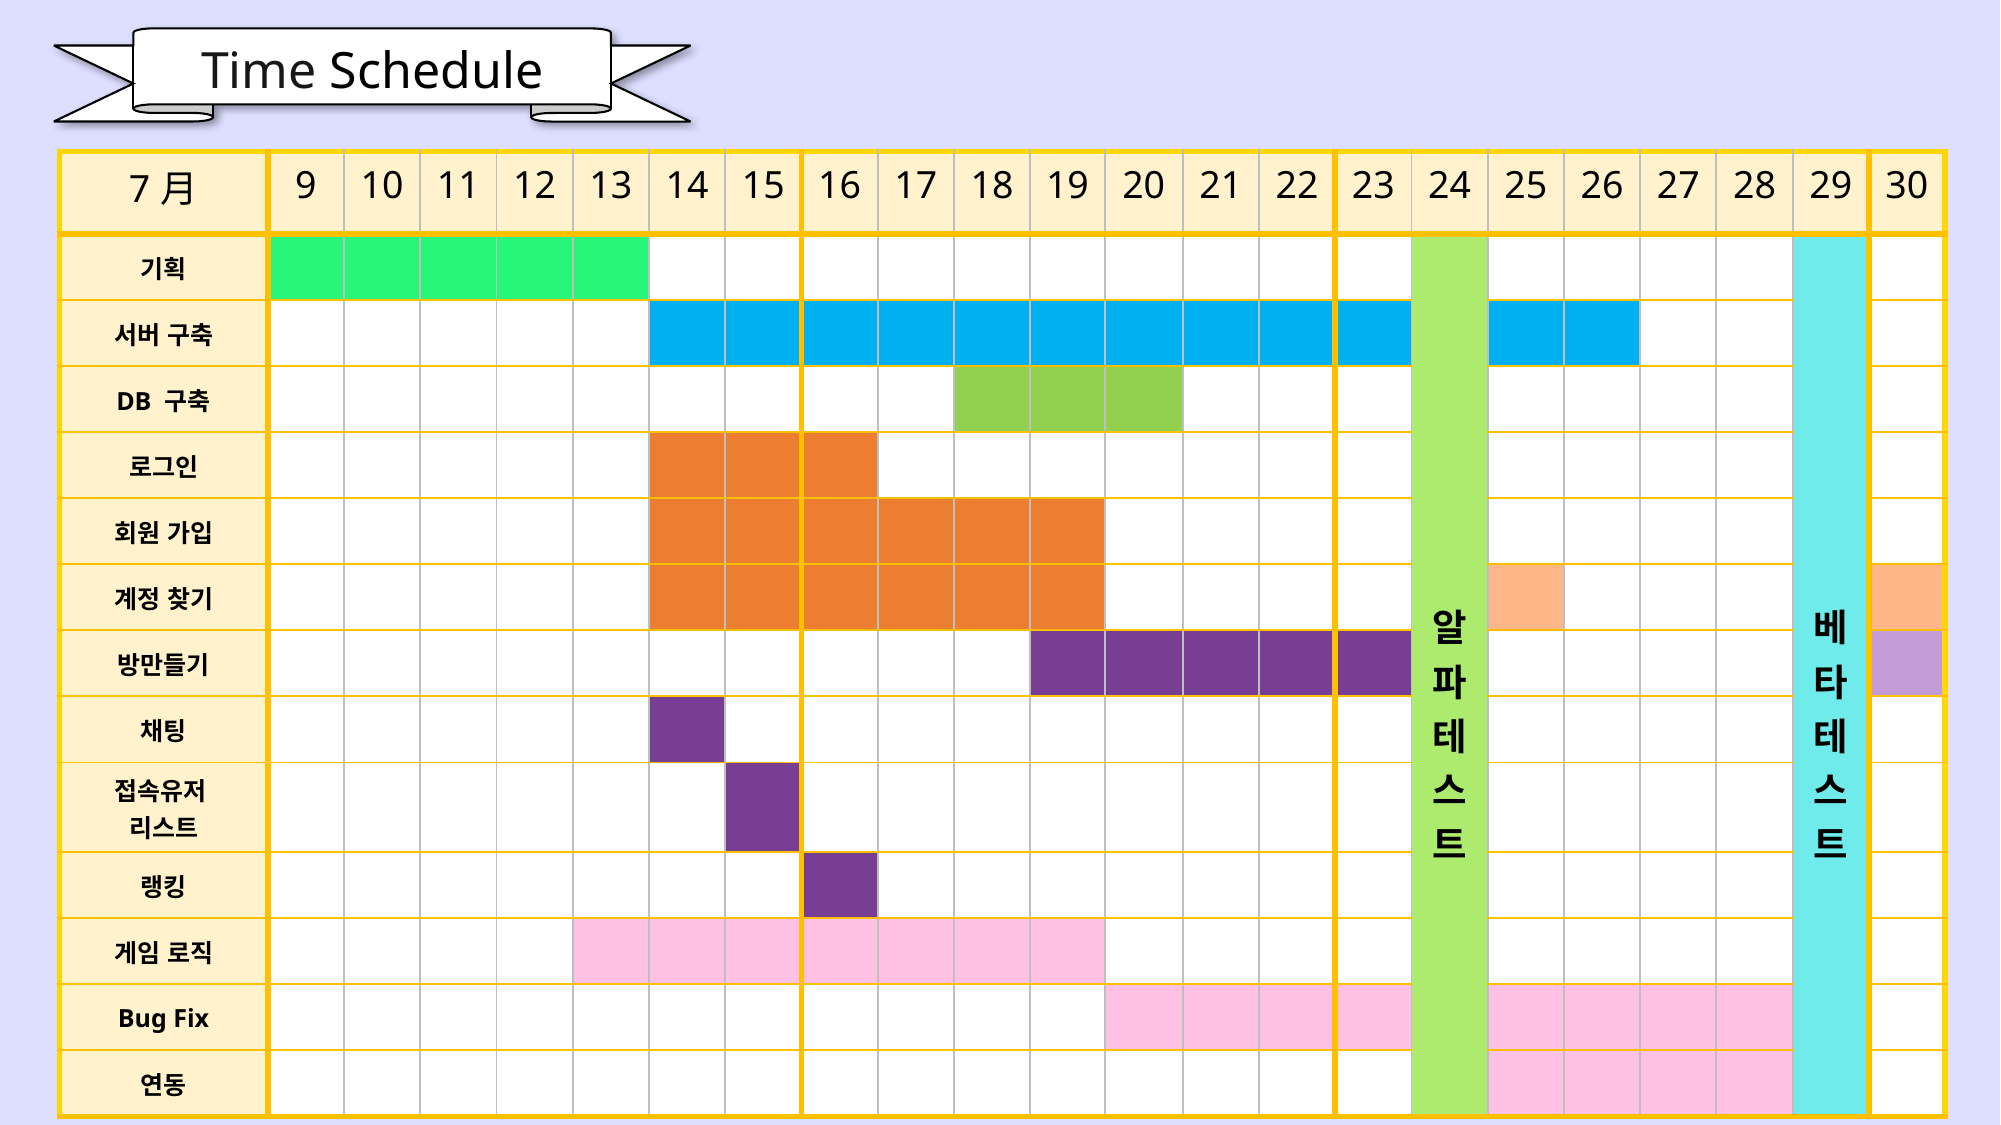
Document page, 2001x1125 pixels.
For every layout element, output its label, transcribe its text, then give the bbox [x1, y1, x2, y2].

table_cell [345, 763, 419, 851]
table_cell [804, 433, 877, 497]
table_header 7月 [62, 154, 265, 231]
table_cell 방만들기 [62, 631, 265, 695]
table_cell [1489, 237, 1563, 299]
table_cell [1031, 433, 1104, 497]
table_cell [726, 697, 799, 762]
table_cell [345, 1051, 419, 1114]
table_cell [271, 985, 343, 1049]
table_cell 채팅 [62, 697, 265, 762]
table_cell [1489, 763, 1563, 851]
table_cell 접속유저 리스트 [62, 763, 265, 851]
table_cell [1338, 499, 1411, 563]
table_cell [1717, 985, 1792, 1049]
table_cell [421, 985, 496, 1049]
table_cell [497, 697, 572, 762]
table_cell [497, 301, 572, 365]
table_cell [421, 301, 496, 365]
table_cell [497, 763, 572, 851]
table_cell [955, 631, 1029, 695]
table_cell [1565, 433, 1639, 497]
table_cell 알파테스트 [1412, 237, 1487, 1114]
table_cell [1260, 237, 1332, 299]
table_cell [726, 237, 799, 299]
table_cell [1338, 853, 1411, 917]
table_cell [1106, 919, 1182, 983]
table_cell [421, 1051, 496, 1114]
table_cell [1641, 301, 1715, 365]
table_cell [1184, 301, 1258, 365]
table_cell [1872, 499, 1942, 563]
table_cell [1872, 919, 1942, 983]
table_cell [1338, 631, 1411, 695]
table_cell [1641, 697, 1715, 762]
table_cell [421, 433, 496, 497]
table_cell [1106, 853, 1182, 917]
table_cell [879, 985, 953, 1049]
table_cell [879, 433, 953, 497]
table_cell [345, 499, 419, 563]
table_cell [1641, 499, 1715, 563]
table_header 30 [1872, 154, 1942, 231]
table_cell [650, 565, 724, 629]
table_cell [1641, 853, 1715, 917]
table_cell [1872, 985, 1942, 1049]
table_cell [1184, 697, 1258, 762]
table_cell [1260, 433, 1332, 497]
table_cell [650, 301, 724, 365]
table_cell [497, 985, 572, 1049]
table_cell [1260, 763, 1332, 851]
table_cell [574, 919, 648, 983]
table_cell [1489, 697, 1563, 762]
table_header 29 [1794, 154, 1866, 231]
table_cell [271, 433, 343, 497]
table_cell [1717, 565, 1792, 629]
table_header 20 [1106, 154, 1182, 231]
table_header 24 [1412, 154, 1487, 231]
table_header 22 [1260, 154, 1332, 231]
table_cell [1184, 237, 1258, 299]
table_header 28 [1717, 154, 1792, 231]
table_cell [1338, 433, 1411, 497]
table_cell [1031, 301, 1104, 365]
table_cell [1106, 367, 1182, 431]
table_header 18 [955, 154, 1029, 231]
table_cell [1338, 763, 1411, 851]
table_cell [1184, 1051, 1258, 1114]
table_cell [574, 301, 648, 365]
table_cell [345, 565, 419, 629]
table_cell [1031, 367, 1104, 431]
table_cell 로그인 [62, 433, 265, 497]
table_cell [1106, 697, 1182, 762]
table_cell [804, 985, 877, 1049]
table_cell [421, 367, 496, 431]
table_cell [804, 763, 877, 851]
table_cell [421, 853, 496, 917]
table_cell [345, 237, 419, 299]
table_cell [1031, 631, 1104, 695]
table_cell [1717, 301, 1792, 365]
table_cell [1641, 1051, 1715, 1114]
table_cell [1184, 853, 1258, 917]
table_cell [955, 565, 1029, 629]
table_cell [1872, 853, 1942, 917]
table_cell [574, 631, 648, 695]
table_header 23 [1338, 154, 1411, 231]
table_cell [955, 237, 1029, 299]
table_cell [1338, 301, 1411, 365]
table_header 13 [574, 154, 648, 231]
table_header 14 [650, 154, 724, 231]
table_cell [497, 565, 572, 629]
table_cell [804, 631, 877, 695]
table_cell [1260, 1051, 1332, 1114]
table_cell [650, 853, 724, 917]
table_cell [1489, 367, 1563, 431]
table_cell [1184, 631, 1258, 695]
table_cell [1717, 1051, 1792, 1114]
text_box Time Schedule [141, 28, 603, 109]
table_cell [345, 697, 419, 762]
table_cell [1260, 367, 1332, 431]
table_cell [574, 499, 648, 563]
table_cell [1184, 433, 1258, 497]
table_cell [1184, 499, 1258, 563]
table_cell [1565, 919, 1639, 983]
table_cell [1641, 985, 1715, 1049]
table_cell [421, 919, 496, 983]
table_cell [1106, 499, 1182, 563]
table_cell [879, 853, 953, 917]
table_cell [574, 697, 648, 762]
table_cell [1031, 565, 1104, 629]
table_cell [1565, 237, 1639, 299]
table_cell [879, 367, 953, 431]
table_cell 서버 구축 [62, 301, 265, 365]
table_cell [1641, 237, 1715, 299]
table_cell [1489, 565, 1563, 629]
table_cell [726, 853, 799, 917]
table_cell [574, 985, 648, 1049]
table_header 11 [421, 154, 496, 231]
table_cell [955, 499, 1029, 563]
table_cell [421, 763, 496, 851]
table_cell [1338, 367, 1411, 431]
table_cell [650, 1051, 724, 1114]
table_cell [1565, 301, 1639, 365]
table_header 9 [271, 154, 343, 231]
table_cell [1641, 565, 1715, 629]
table_cell [421, 631, 496, 695]
table_cell [1031, 919, 1104, 983]
table_cell [1260, 919, 1332, 983]
table_cell [271, 853, 343, 917]
table_cell [1184, 367, 1258, 431]
table_cell [574, 237, 648, 299]
table_cell [345, 631, 419, 695]
table_cell [1260, 985, 1332, 1049]
table_cell [497, 433, 572, 497]
table_cell [1489, 631, 1563, 695]
table_cell [271, 1051, 343, 1114]
table_cell [1031, 499, 1104, 563]
table_cell [345, 919, 419, 983]
table_cell [1565, 565, 1639, 629]
table_cell [271, 631, 343, 695]
table_cell [650, 763, 724, 851]
table_cell [497, 1051, 572, 1114]
table_cell [345, 853, 419, 917]
table_cell [955, 919, 1029, 983]
table_cell [1489, 1051, 1563, 1114]
table_cell [726, 631, 799, 695]
table_cell [1260, 499, 1332, 563]
table_cell [345, 985, 419, 1049]
table_cell [1717, 919, 1792, 983]
table_cell [650, 631, 724, 695]
table_cell [879, 237, 953, 299]
table_cell [271, 919, 343, 983]
table_cell [1717, 367, 1792, 431]
table_cell [1717, 433, 1792, 497]
table_cell [1872, 433, 1942, 497]
table_cell [1031, 1051, 1104, 1114]
table_cell [1872, 565, 1942, 629]
table_cell [1031, 697, 1104, 762]
table_cell [1489, 919, 1563, 983]
table_cell [574, 763, 648, 851]
table_cell [1338, 919, 1411, 983]
table_cell [1338, 237, 1411, 299]
table_cell [1031, 853, 1104, 917]
table_cell [879, 565, 953, 629]
table_cell [879, 301, 953, 365]
table_cell [1260, 631, 1332, 695]
table_cell [271, 697, 343, 762]
table_cell [1031, 763, 1104, 851]
table_cell [345, 301, 419, 365]
table_cell [1565, 1051, 1639, 1114]
table_cell [497, 631, 572, 695]
table_cell [1106, 631, 1182, 695]
table_cell [1872, 367, 1942, 431]
table_cell [1717, 237, 1792, 299]
table_cell [497, 919, 572, 983]
table_cell [804, 1051, 877, 1114]
table_cell [1641, 919, 1715, 983]
table_cell [879, 1051, 953, 1114]
table_cell [955, 763, 1029, 851]
table_cell [955, 697, 1029, 762]
table_cell [1106, 433, 1182, 497]
table_cell [726, 499, 799, 563]
table_cell [271, 237, 343, 299]
table_header 27 [1641, 154, 1715, 231]
table_cell [271, 499, 343, 563]
table_cell [1565, 499, 1639, 563]
table_cell [1489, 301, 1563, 365]
table_cell [1184, 763, 1258, 851]
table_cell [804, 853, 877, 917]
table_header 15 [726, 154, 799, 231]
table_cell [726, 919, 799, 983]
table_cell [1565, 985, 1639, 1049]
table_cell [1717, 631, 1792, 695]
table_cell [804, 919, 877, 983]
table_header 10 [345, 154, 419, 231]
table_cell [955, 301, 1029, 365]
table_cell 랭킹 [62, 853, 265, 917]
table_cell [650, 433, 724, 497]
table_cell [421, 697, 496, 762]
table_cell Bug Fix [62, 985, 265, 1049]
table_cell [1260, 301, 1332, 365]
table_cell [650, 919, 724, 983]
table_cell [1489, 433, 1563, 497]
table_cell [271, 565, 343, 629]
table_cell [1872, 763, 1942, 851]
table_cell 베타테스트 [1794, 237, 1866, 1114]
table_cell [1872, 697, 1942, 762]
table_cell [879, 697, 953, 762]
table_cell [879, 919, 953, 983]
table_cell [804, 301, 877, 365]
table_cell [1031, 985, 1104, 1049]
table_cell [726, 763, 799, 851]
table_cell 계정 찾기 [62, 565, 265, 629]
table_header 25 [1489, 154, 1563, 231]
table_cell [497, 237, 572, 299]
table_cell 게임 로직 [62, 919, 265, 983]
table_cell [955, 433, 1029, 497]
table_cell [1641, 367, 1715, 431]
table_cell [345, 367, 419, 431]
table_cell [804, 697, 877, 762]
table_cell [726, 433, 799, 497]
table_cell [804, 237, 877, 299]
table_header 12 [497, 154, 572, 231]
table_cell [955, 1051, 1029, 1114]
table_cell [955, 985, 1029, 1049]
table_cell [726, 301, 799, 365]
table_cell [1489, 853, 1563, 917]
text_box [53, 28, 215, 123]
table_cell [421, 237, 496, 299]
table_cell [271, 763, 343, 851]
table_cell [1489, 985, 1563, 1049]
table_cell [574, 1051, 648, 1114]
table_cell [1717, 853, 1792, 917]
table_cell [804, 499, 877, 563]
table_header 21 [1184, 154, 1258, 231]
table_cell [1338, 697, 1411, 762]
table_cell [650, 367, 724, 431]
table_cell DB 구축 [62, 367, 265, 431]
table_cell [955, 367, 1029, 431]
table_cell [574, 367, 648, 431]
table_cell [1489, 499, 1563, 563]
text_box [530, 28, 691, 123]
table_header 26 [1565, 154, 1639, 231]
table_cell [1872, 237, 1942, 299]
table_cell 회원 가입 [62, 499, 265, 563]
table_cell [650, 499, 724, 563]
table_cell [1031, 237, 1104, 299]
table_cell [1565, 763, 1639, 851]
table_cell [1565, 697, 1639, 762]
table_cell [879, 763, 953, 851]
table_cell [574, 565, 648, 629]
table_cell [650, 237, 724, 299]
table_cell [879, 499, 953, 563]
table_cell 연동 [62, 1051, 265, 1114]
table_cell [1260, 697, 1332, 762]
table_cell [271, 301, 343, 365]
table_cell [1872, 1051, 1942, 1114]
table_cell [1872, 631, 1942, 695]
table_header 16 [804, 154, 877, 231]
table_cell [1717, 499, 1792, 563]
table_cell [1641, 763, 1715, 851]
table_cell [804, 565, 877, 629]
table_cell [1565, 853, 1639, 917]
table_cell [345, 433, 419, 497]
table_cell [1641, 631, 1715, 695]
table_cell [1106, 763, 1182, 851]
table_cell [1338, 985, 1411, 1049]
table_header 19 [1031, 154, 1104, 231]
table_cell [497, 499, 572, 563]
table_cell [1717, 763, 1792, 851]
table_cell [1565, 631, 1639, 695]
table_cell [726, 565, 799, 629]
table_cell [1641, 433, 1715, 497]
table_cell [1338, 565, 1411, 629]
table_cell [421, 565, 496, 629]
table_cell [1260, 565, 1332, 629]
table_cell [1184, 565, 1258, 629]
table_cell [574, 853, 648, 917]
table_cell [271, 367, 343, 431]
table_cell [1106, 565, 1182, 629]
table_cell [955, 853, 1029, 917]
table_cell [1338, 1051, 1411, 1114]
table_cell [497, 367, 572, 431]
table_cell [650, 985, 724, 1049]
table_cell [804, 367, 877, 431]
table_cell [1184, 985, 1258, 1049]
table_cell [726, 985, 799, 1049]
table_header 17 [879, 154, 953, 231]
table_cell [574, 433, 648, 497]
table_cell [1717, 697, 1792, 762]
table_cell [1106, 301, 1182, 365]
table_cell [421, 499, 496, 563]
table_cell [1184, 919, 1258, 983]
table_cell [1106, 1051, 1182, 1114]
table_cell [1106, 237, 1182, 299]
table_cell [1260, 853, 1332, 917]
table_cell [1565, 367, 1639, 431]
table_cell [726, 367, 799, 431]
table_cell [1872, 301, 1942, 365]
table_cell [726, 1051, 799, 1114]
table_cell [650, 697, 724, 762]
table_cell [1106, 985, 1182, 1049]
table_cell [879, 631, 953, 695]
table_cell [497, 853, 572, 917]
table_cell 기획 [62, 237, 265, 299]
